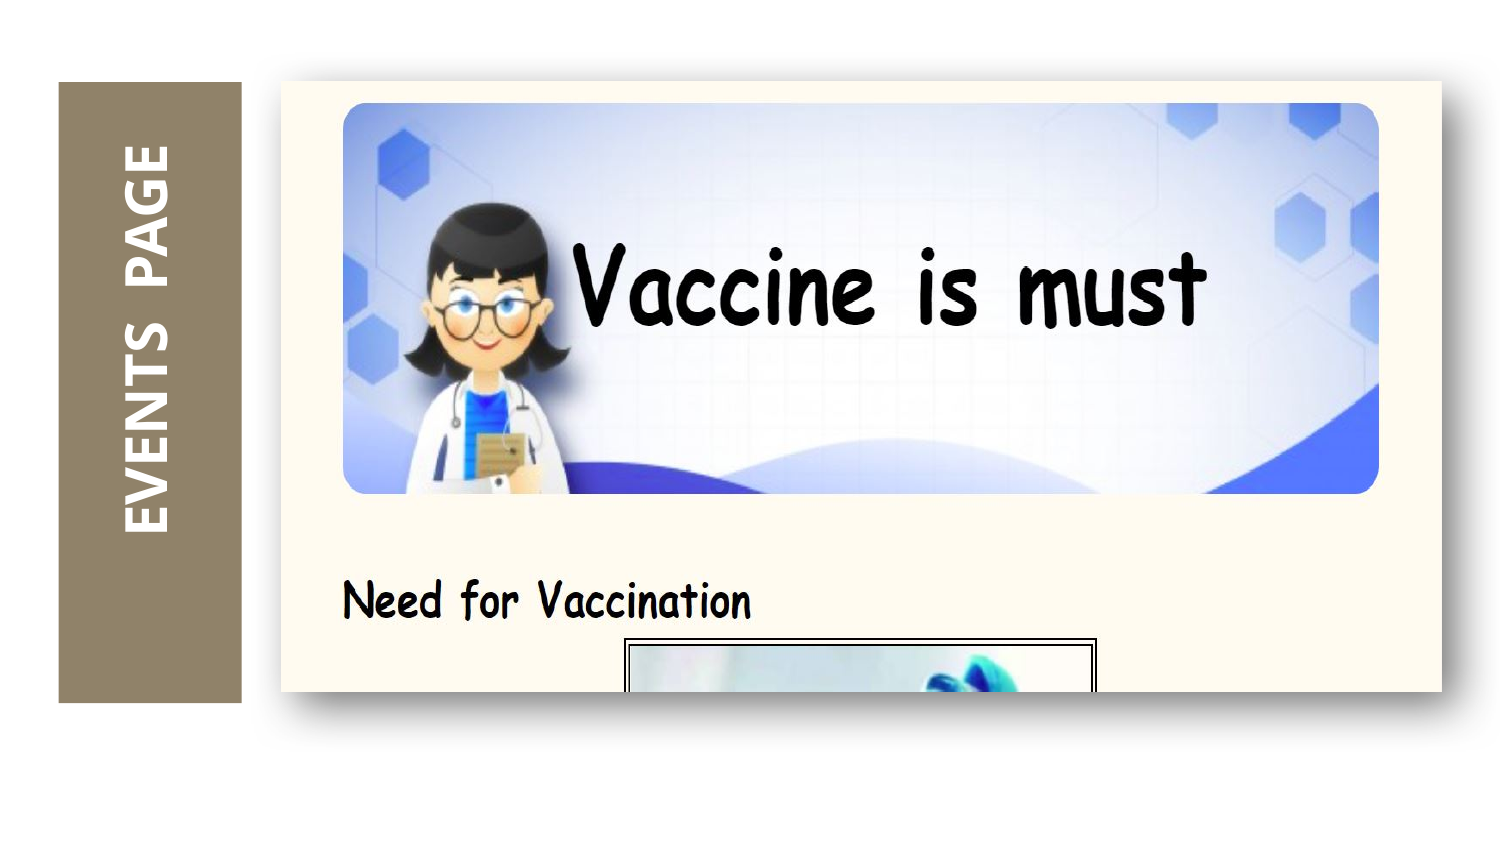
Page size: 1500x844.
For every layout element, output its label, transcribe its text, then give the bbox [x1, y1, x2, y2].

title EVENTS PAGE [46, 128, 195, 603]
text_box [58, 82, 242, 704]
picture [280, 81, 1442, 692]
